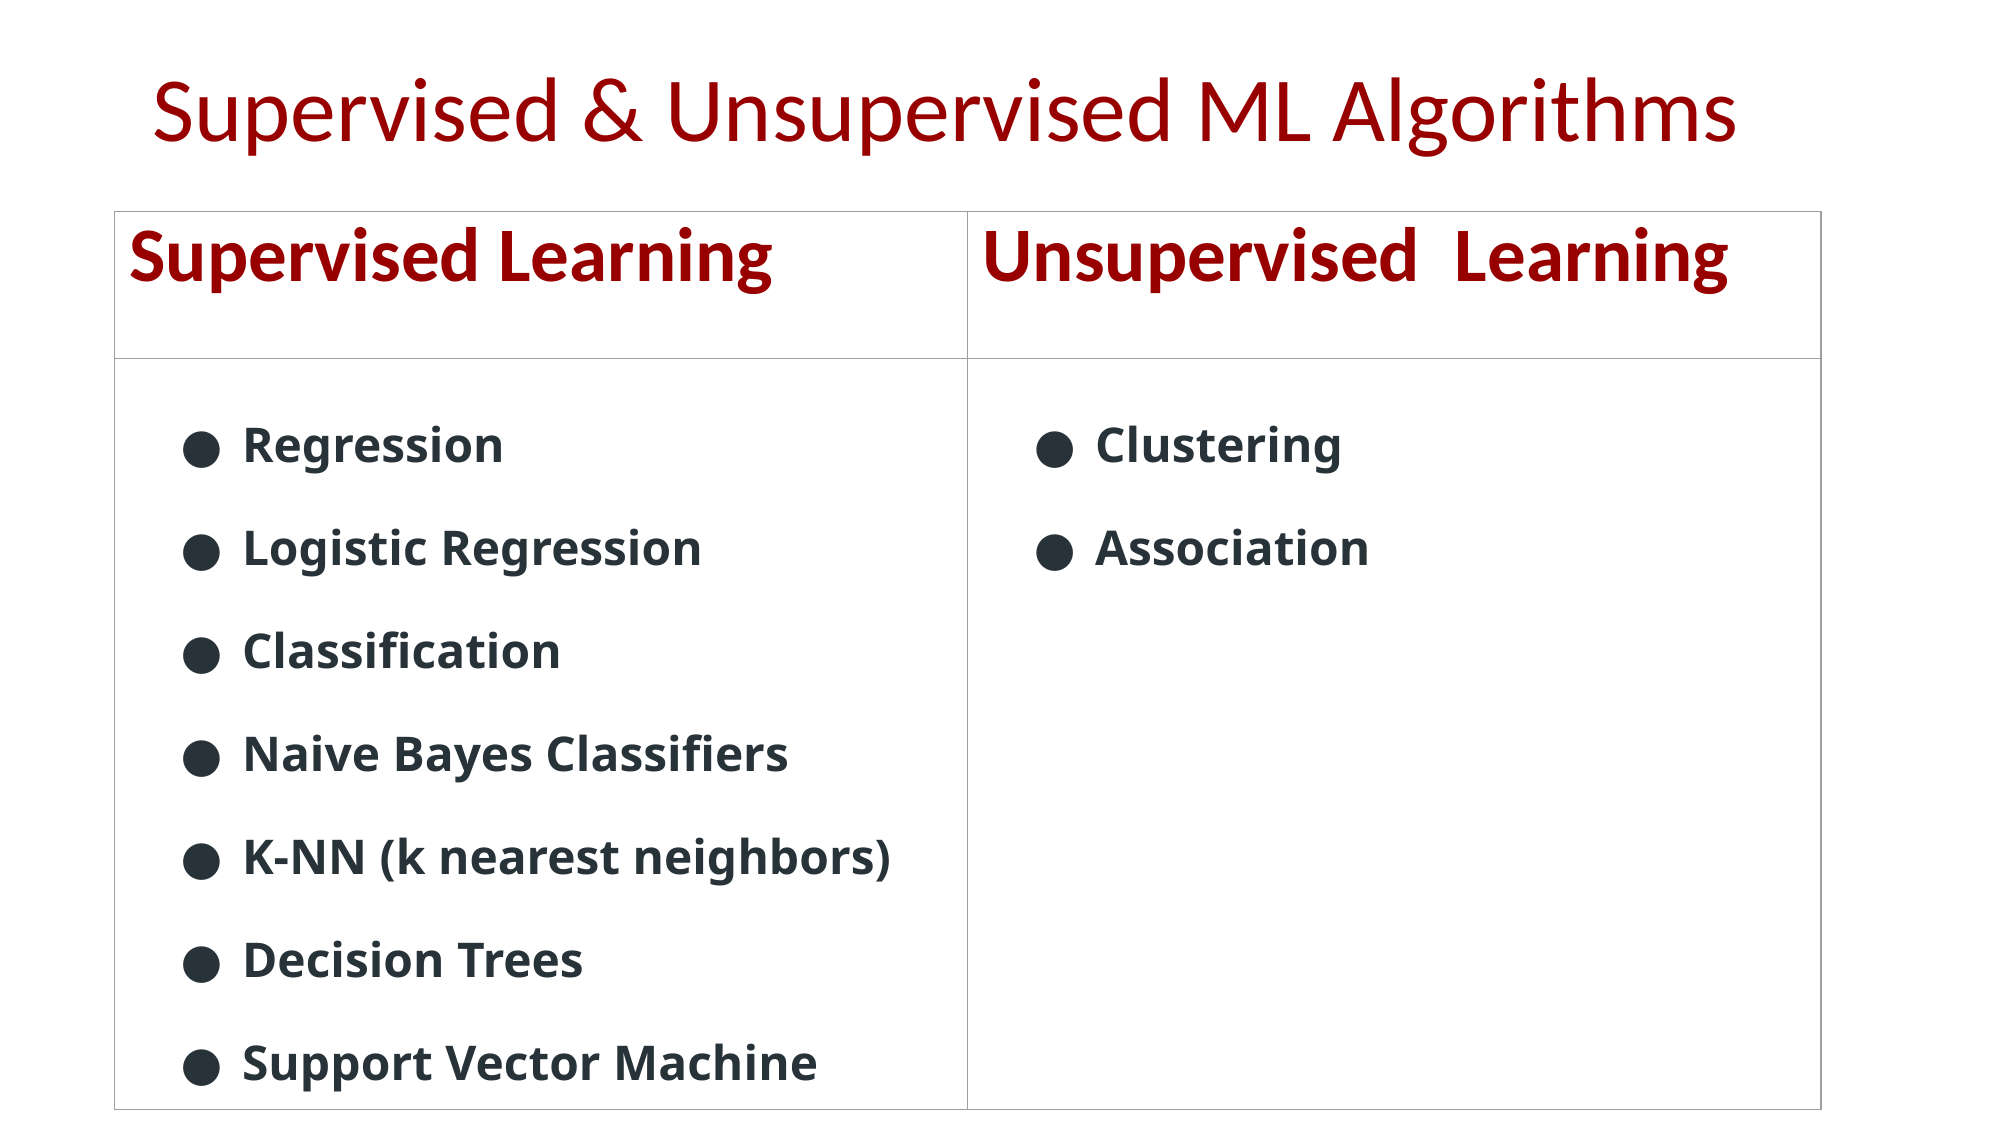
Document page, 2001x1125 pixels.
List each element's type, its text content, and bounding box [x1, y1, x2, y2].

table_cell Regression Logistic Regression Classification Naive Bayes Classifiers K-NN (k nearest neighbors) Decision Trees Support Vector Machine [115, 359, 967, 1109]
title Supervised & Unsupervised ML Algorithms [137, 59, 1863, 163]
table_cell Clustering Association [968, 359, 1820, 1109]
table_header Unsupervised Learning [968, 212, 1820, 358]
table_header Supervised Learning [115, 212, 967, 358]
